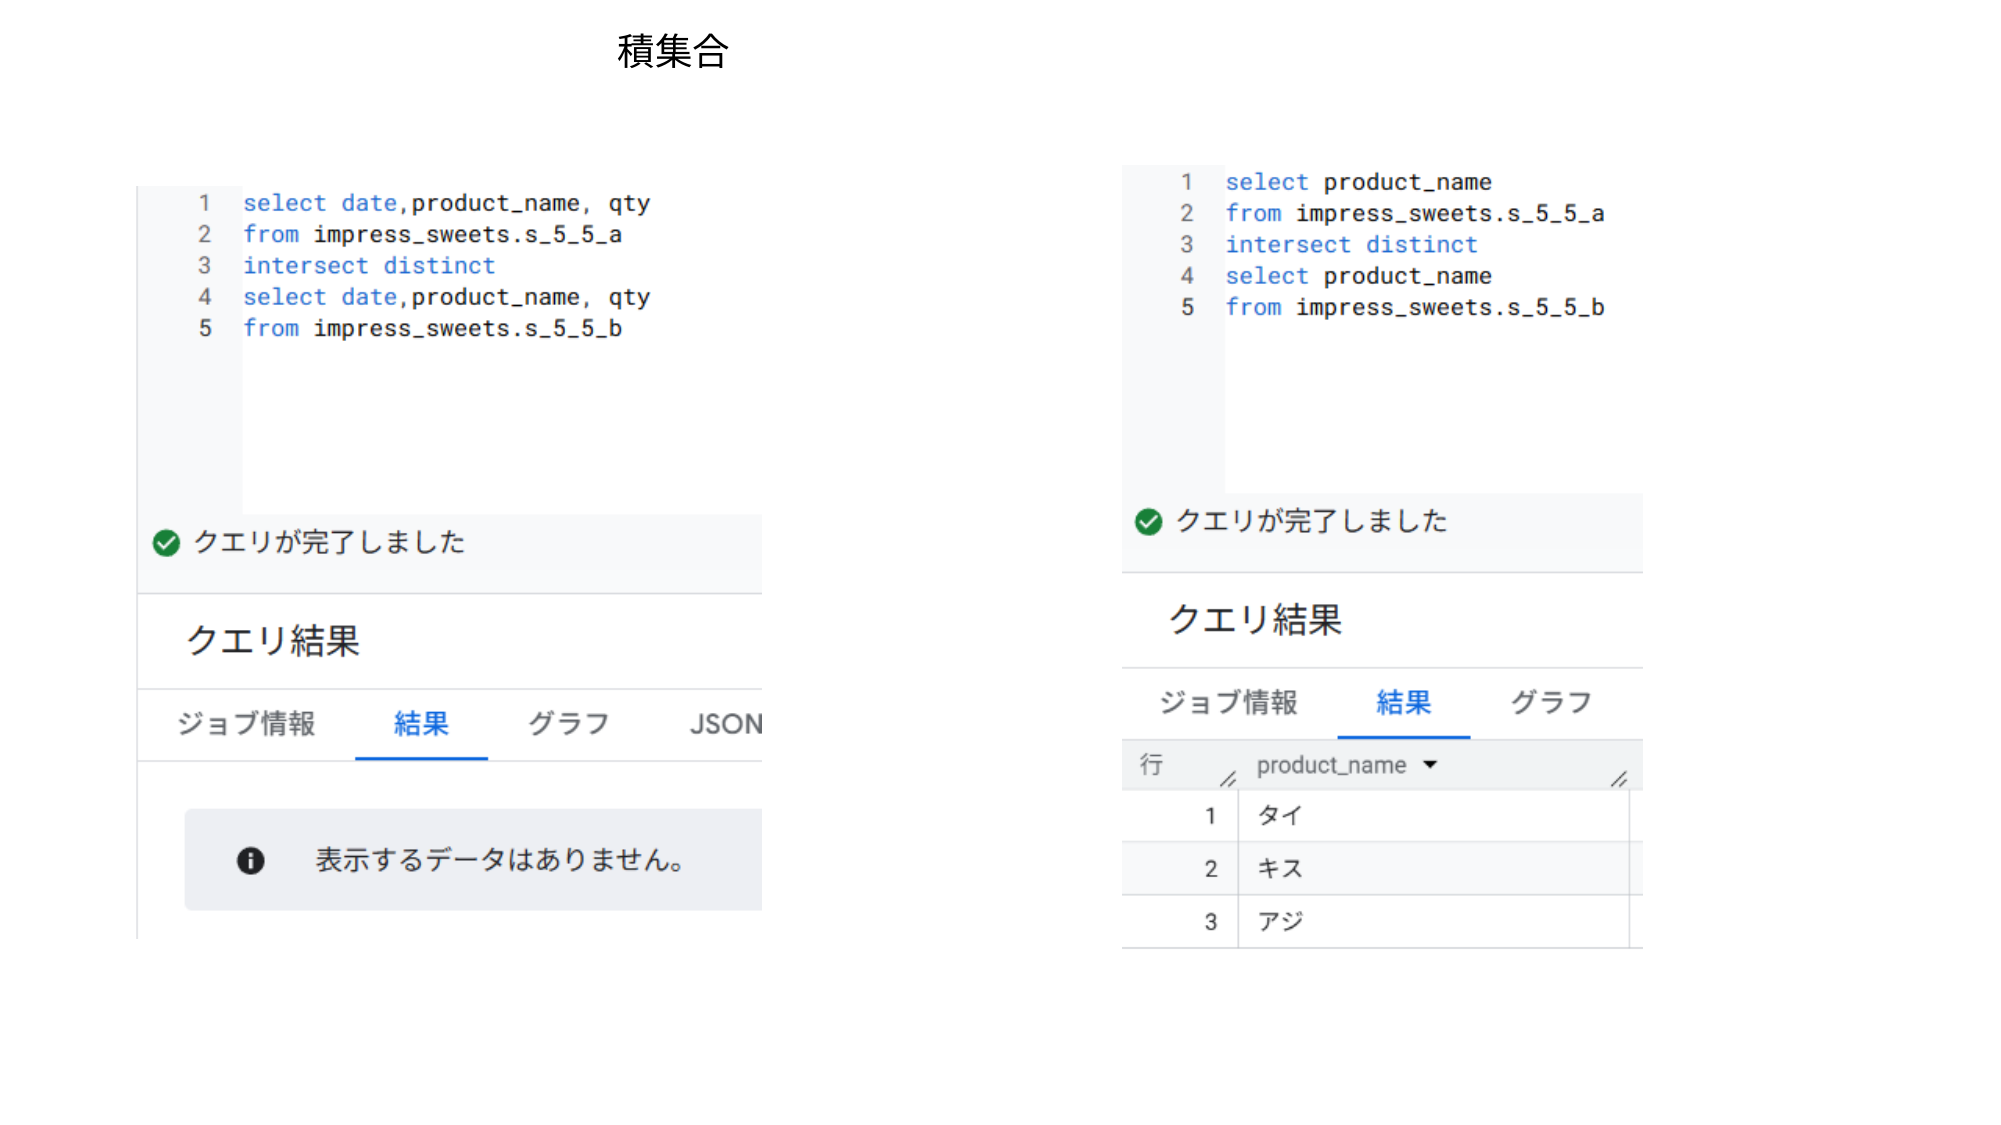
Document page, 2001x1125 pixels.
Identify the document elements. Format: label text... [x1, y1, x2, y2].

picture [134, 186, 763, 939]
picture [1121, 165, 1643, 960]
text_box 積集合 [603, 20, 1202, 81]
